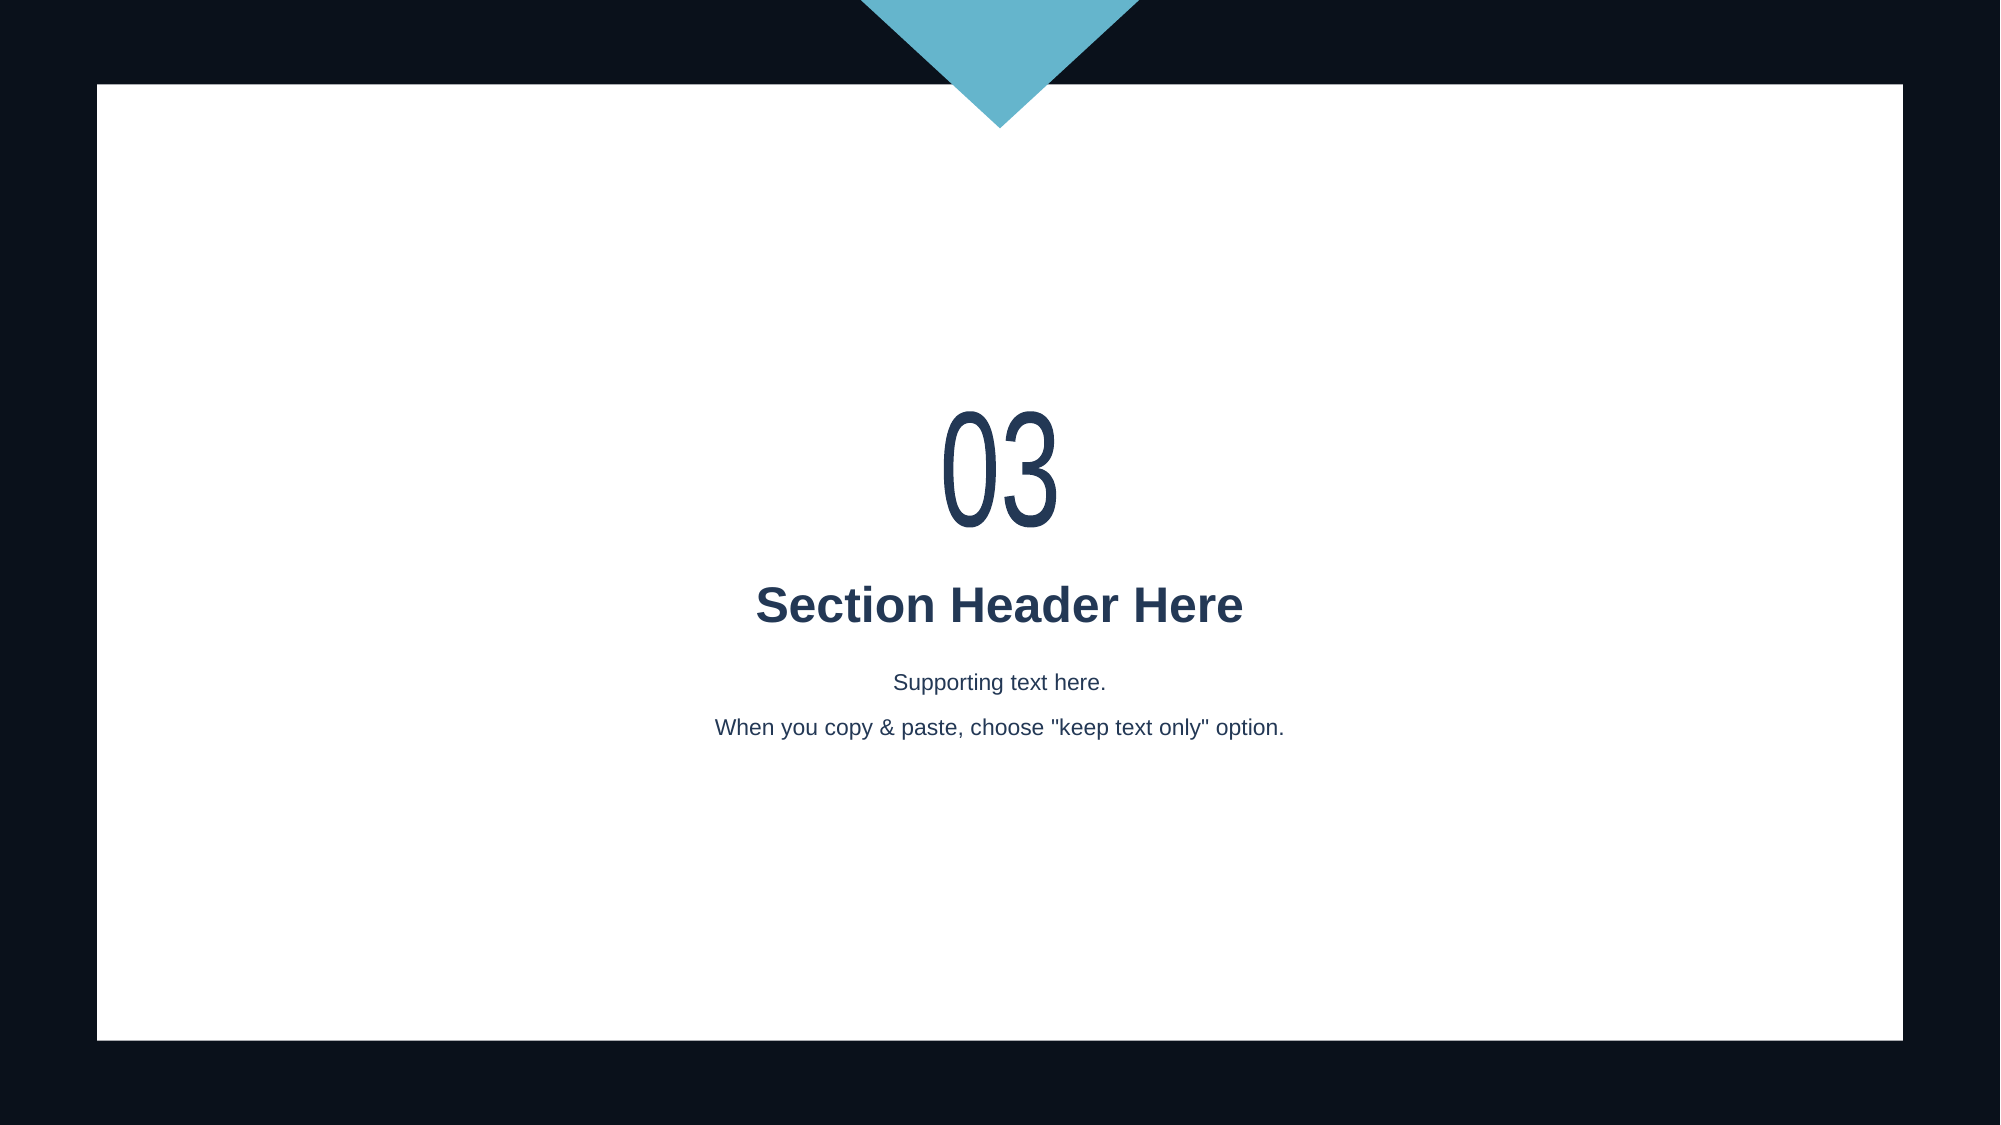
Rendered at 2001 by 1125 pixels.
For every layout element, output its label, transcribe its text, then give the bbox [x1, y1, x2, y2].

list Supporting text here. When you copy & paste, choose "keep text only" option. [555, 662, 1445, 771]
title Section Header Here [555, 549, 1445, 642]
